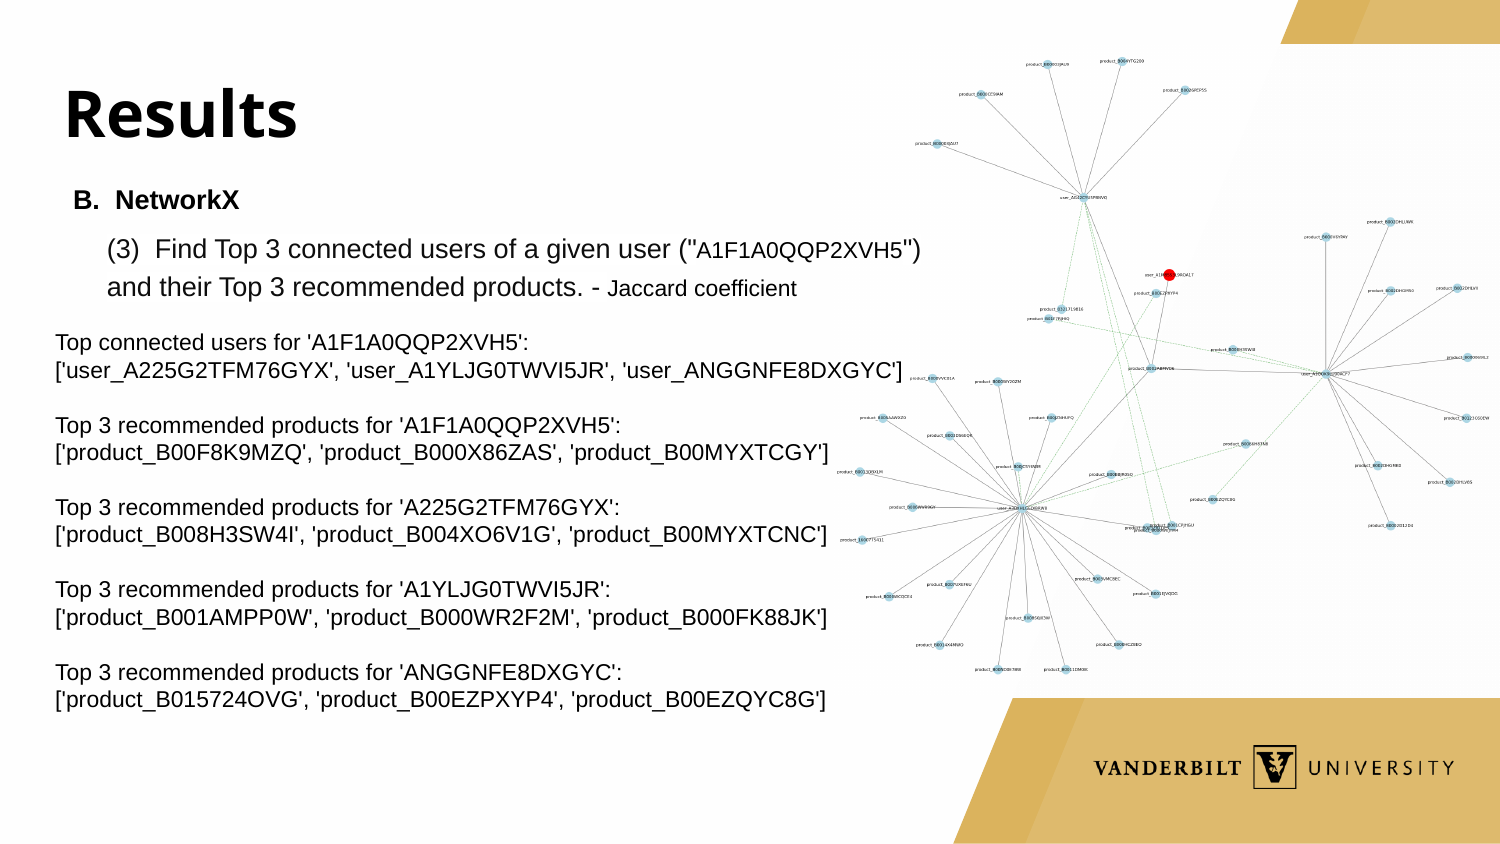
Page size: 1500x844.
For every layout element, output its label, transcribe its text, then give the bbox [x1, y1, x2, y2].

title Results [58, 44, 832, 157]
picture [833, 44, 1500, 698]
text_box B. NetworkX [58, 162, 551, 230]
text_box Top connected users for 'A1F1A0QQP2XVH5': ['user_A225G2TFM76GYX', 'user_A1YLJG0TWVI5JR', 'user_ANGGNFE8DXGYC'] Top 3 recommended products for 'A1F1A0QQP2XVH5': ['product_B00F8K9MZQ', 'product_B000X86ZAS', 'product_B00MYXTCGY'] Top 3 recommended products for 'A225G2TFM76GYX': ['product_B008H3SW4I', 'product_B004XO6V1G', 'product_B00MYXTCNC'] Top 3 recommended products for 'A1YLJG0TWVI5JR': ['product_B001AMPP0W', 'product_B000WR2F2M', 'product_B000FK88JK'] Top 3 recommended products for 'ANGGNFE8DXGYC': ['product_B015724OVG', 'product_B00EZPXYP4', 'product_B00EZQYC8G'] [40, 312, 970, 732]
picture [1093, 745, 1454, 789]
text_box (3) Find Top 3 connected users of a given user ("A1F1A0QQP2XVH5") and their Top 3 recommended products. - Jaccard coefficient [91, 212, 828, 312]
